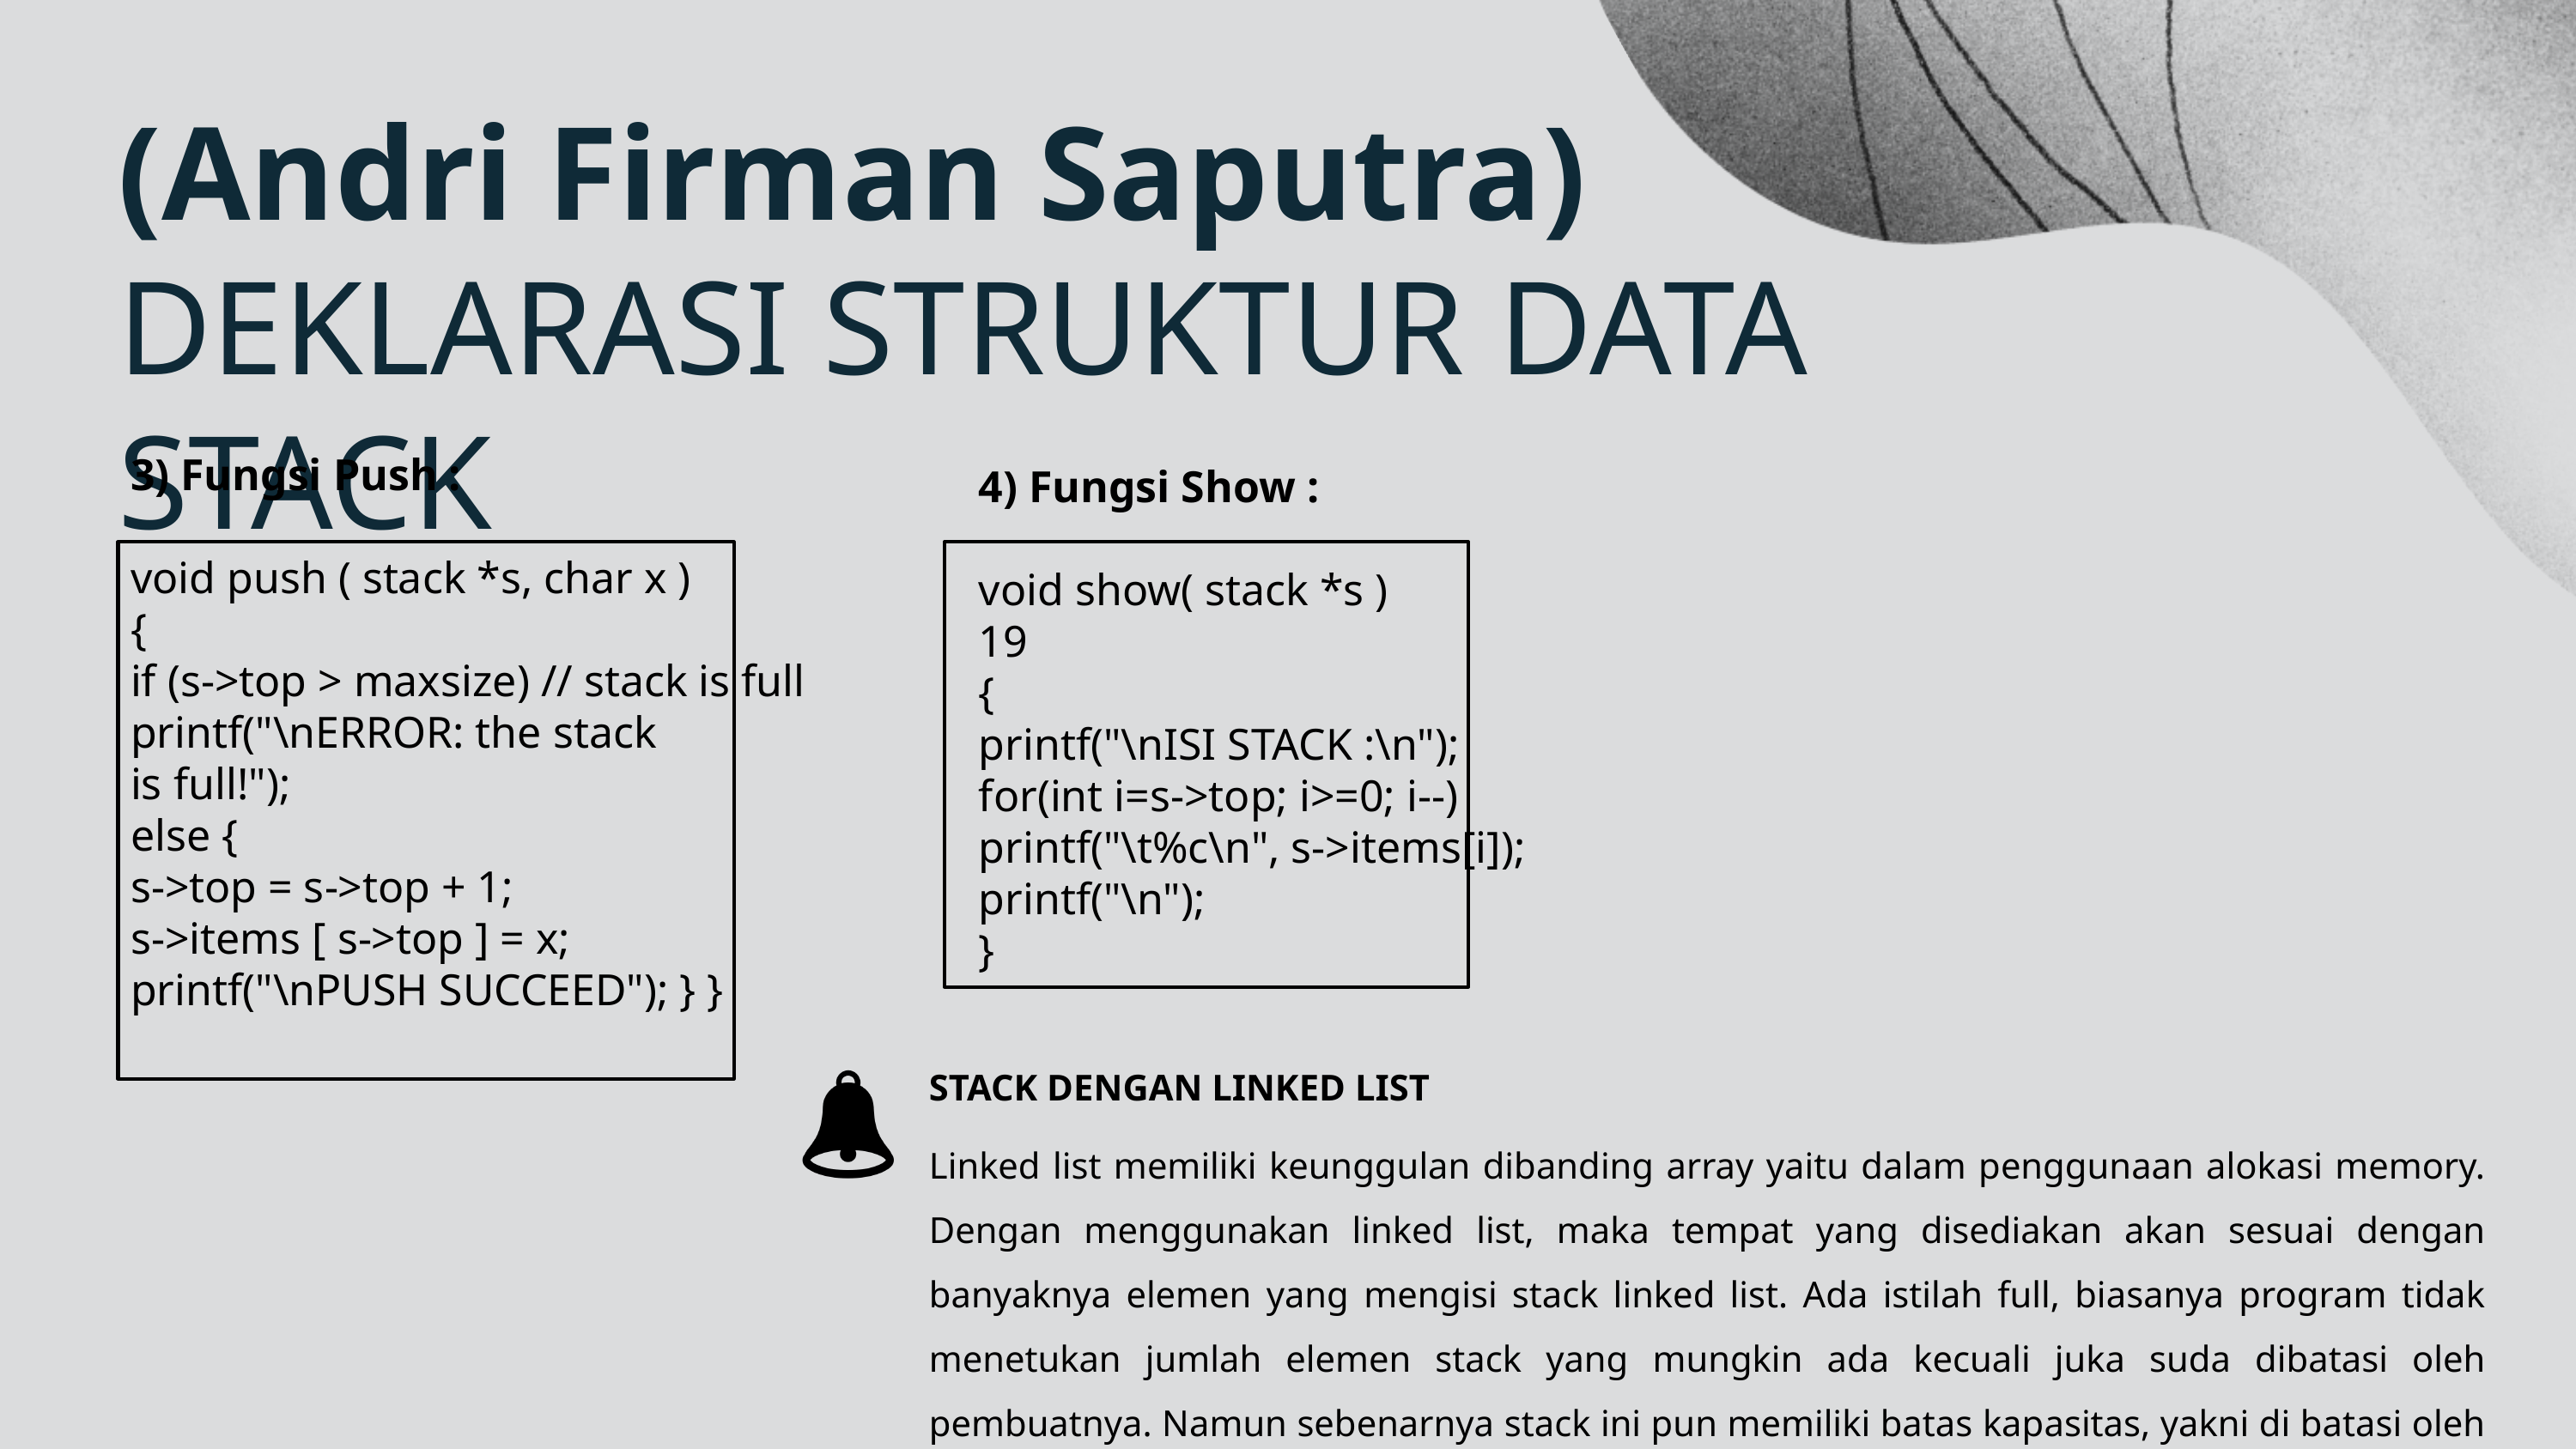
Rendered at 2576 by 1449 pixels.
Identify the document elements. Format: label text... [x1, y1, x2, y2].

text_box STACK DENGAN LINKED LIST Linked list memiliki keunggulan dibanding array yaitu dalam penggunaan alokasi memory. Dengan menggunakan linked list, maka tempat yang disediakan akan sesuai dengan banyaknya elemen yang mengisi stack linked list. Ada istilah full, biasanya program tidak menetukan jumlah elemen stack yang mungkin ada kecuali juka suda dibatasi oleh pembuatnya. Namun sebenarnya stack ini pun memiliki batas kapasitas, yakni di batasi oleh jumlah memory yang tersedia. [916, 1036, 2499, 1449]
text_box [116, 540, 736, 1081]
text_box (Andri Firman Saputra) DEKLARASI STRUKTUR DATA STACK [118, 91, 1693, 441]
picture [783, 1059, 913, 1189]
text_box [943, 540, 1470, 989]
picture [1600, 0, 2576, 773]
text_box 4) Fungsi Show : void show( stack *s ) 19 { printf("\nISI STACK :\n"); for(int i=s->top; i>=0; i--) printf("\t%c\n", s->items[i]); printf("\n"); } [965, 402, 2549, 981]
text_box 3) Fungsi Push : void push ( stack *s, char x ) { if (s->top > maxsize) // stack is full printf("\nERROR: the stack is full!"); else { s->top = s->top + 1; s->items [ s->top ] = x; printf("\nPUSH SUCCEED"); } } [118, 441, 1814, 1073]
